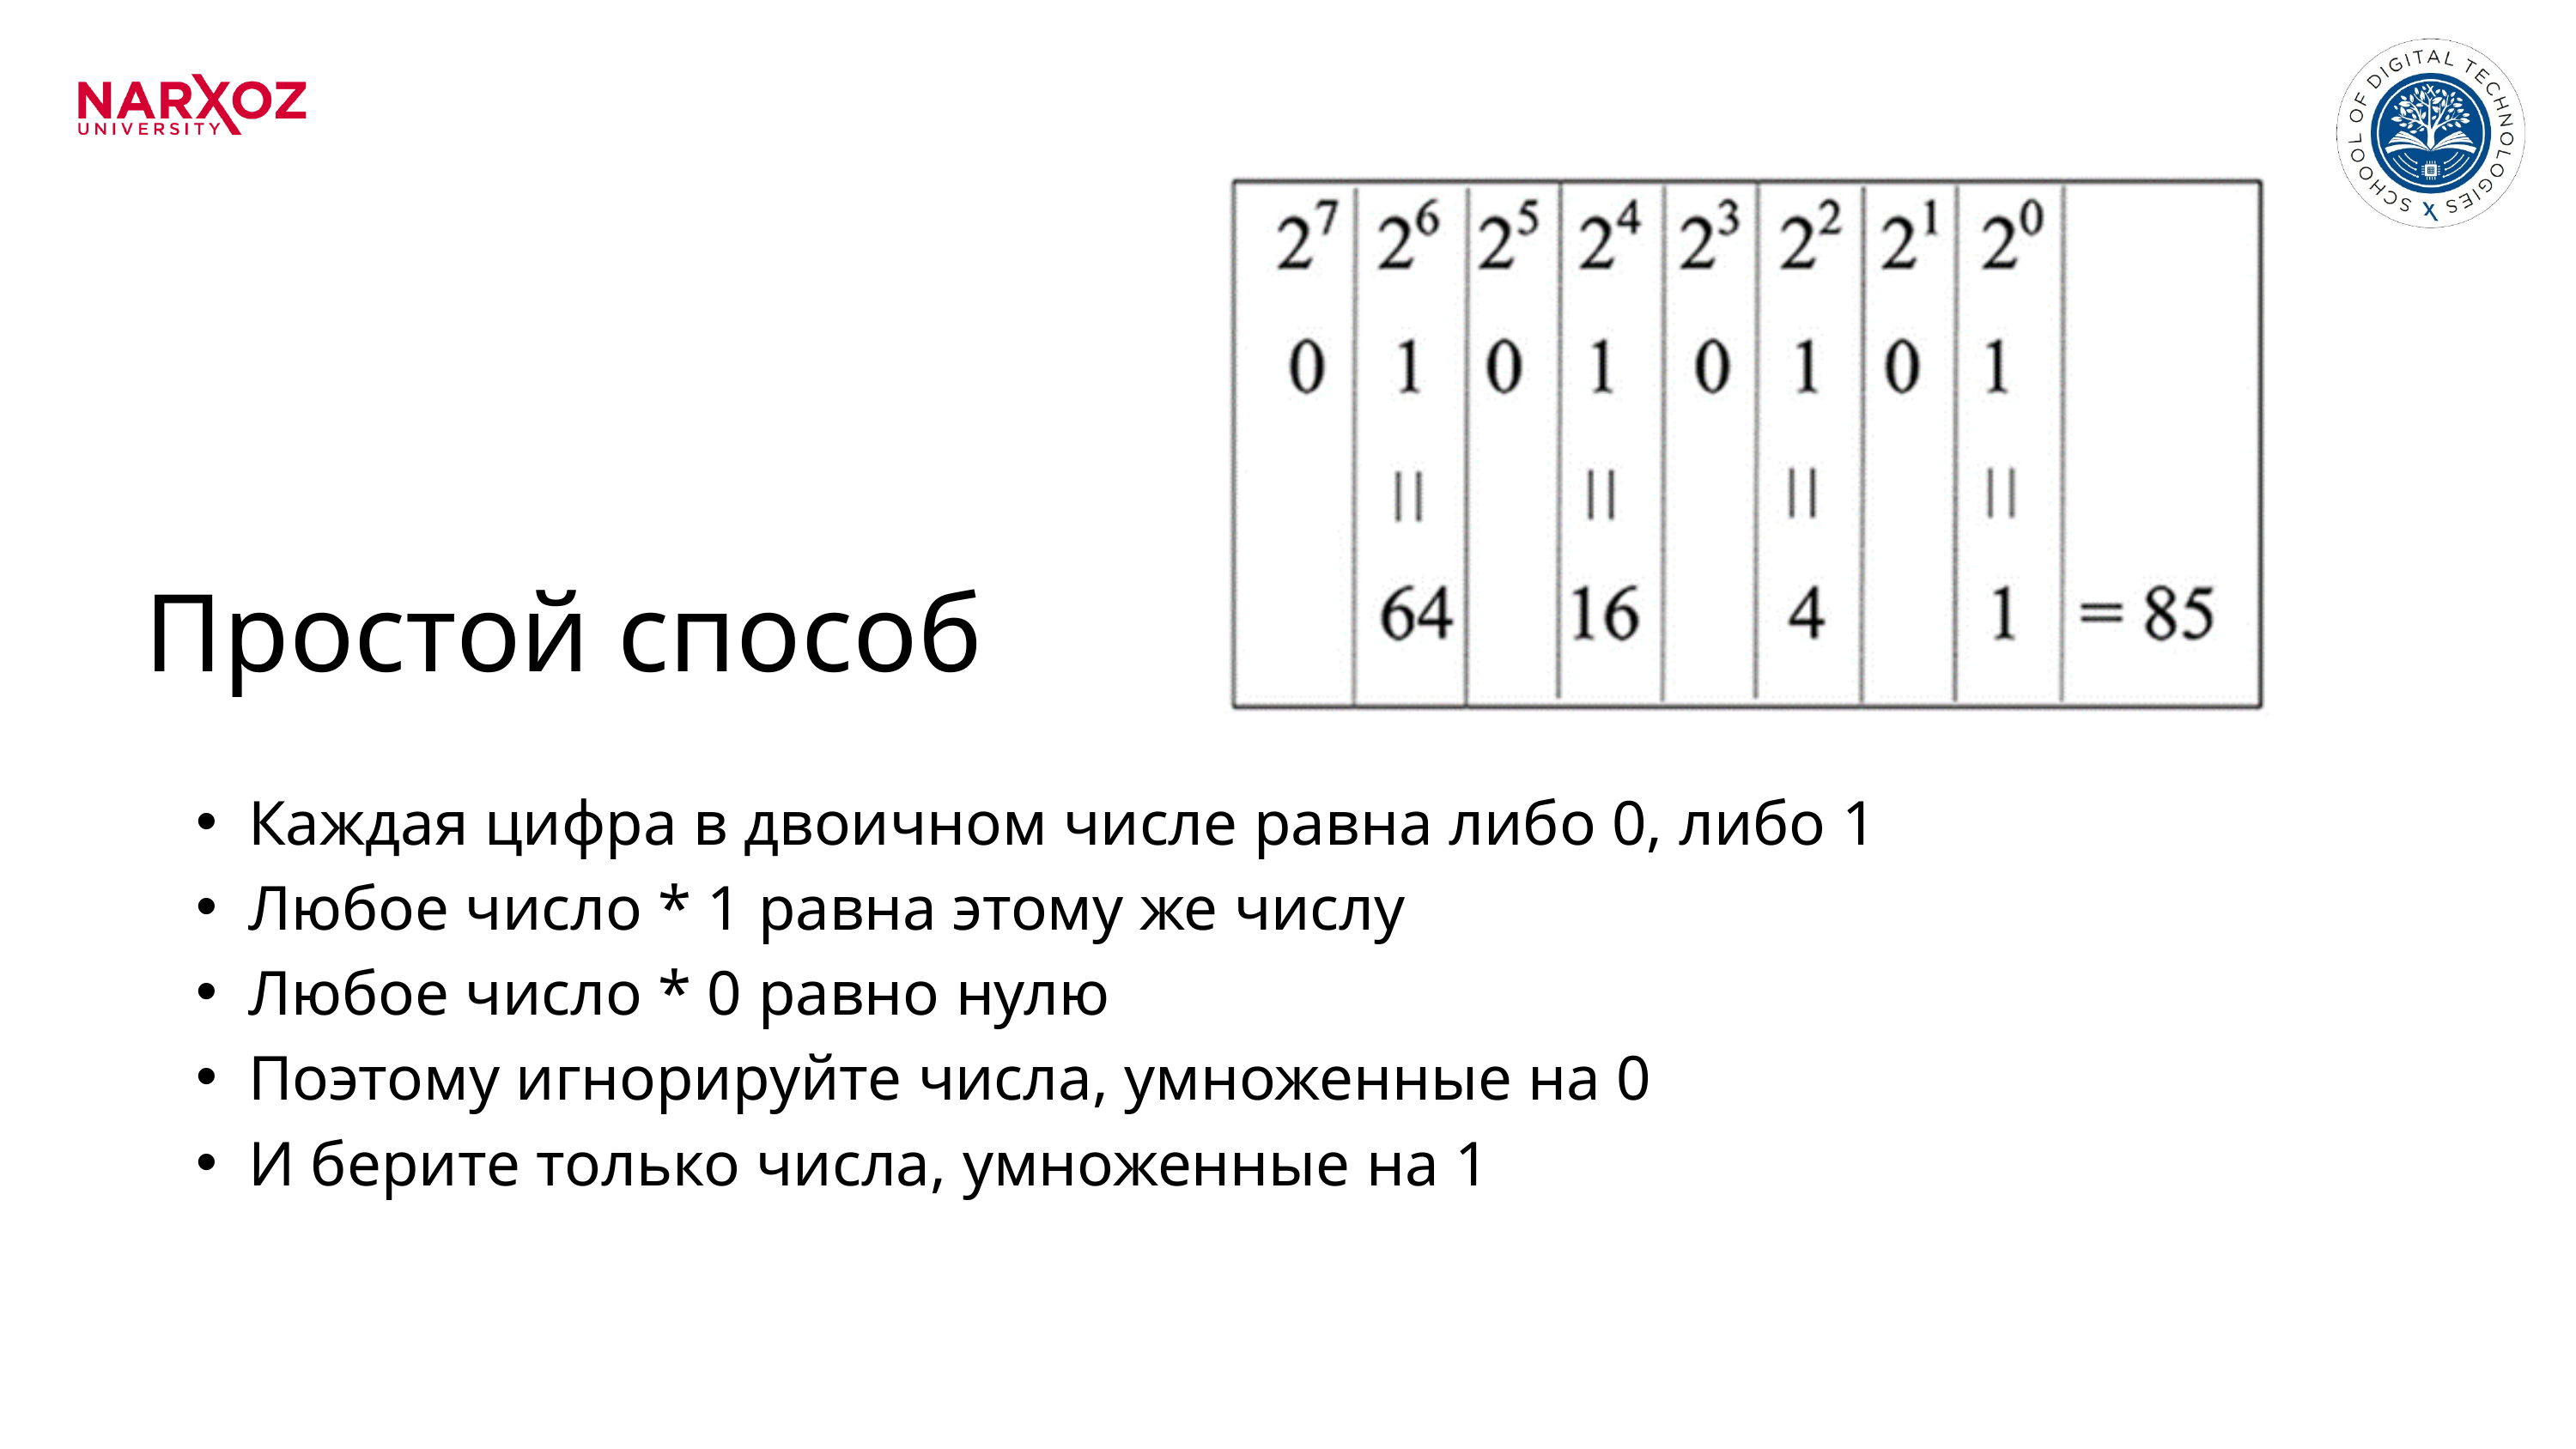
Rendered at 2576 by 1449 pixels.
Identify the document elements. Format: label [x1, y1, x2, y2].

text_box [1212, 158, 2285, 574]
picture [2335, 38, 2527, 229]
picture [41, 37, 343, 173]
text_box [144, 577, 2340, 1197]
